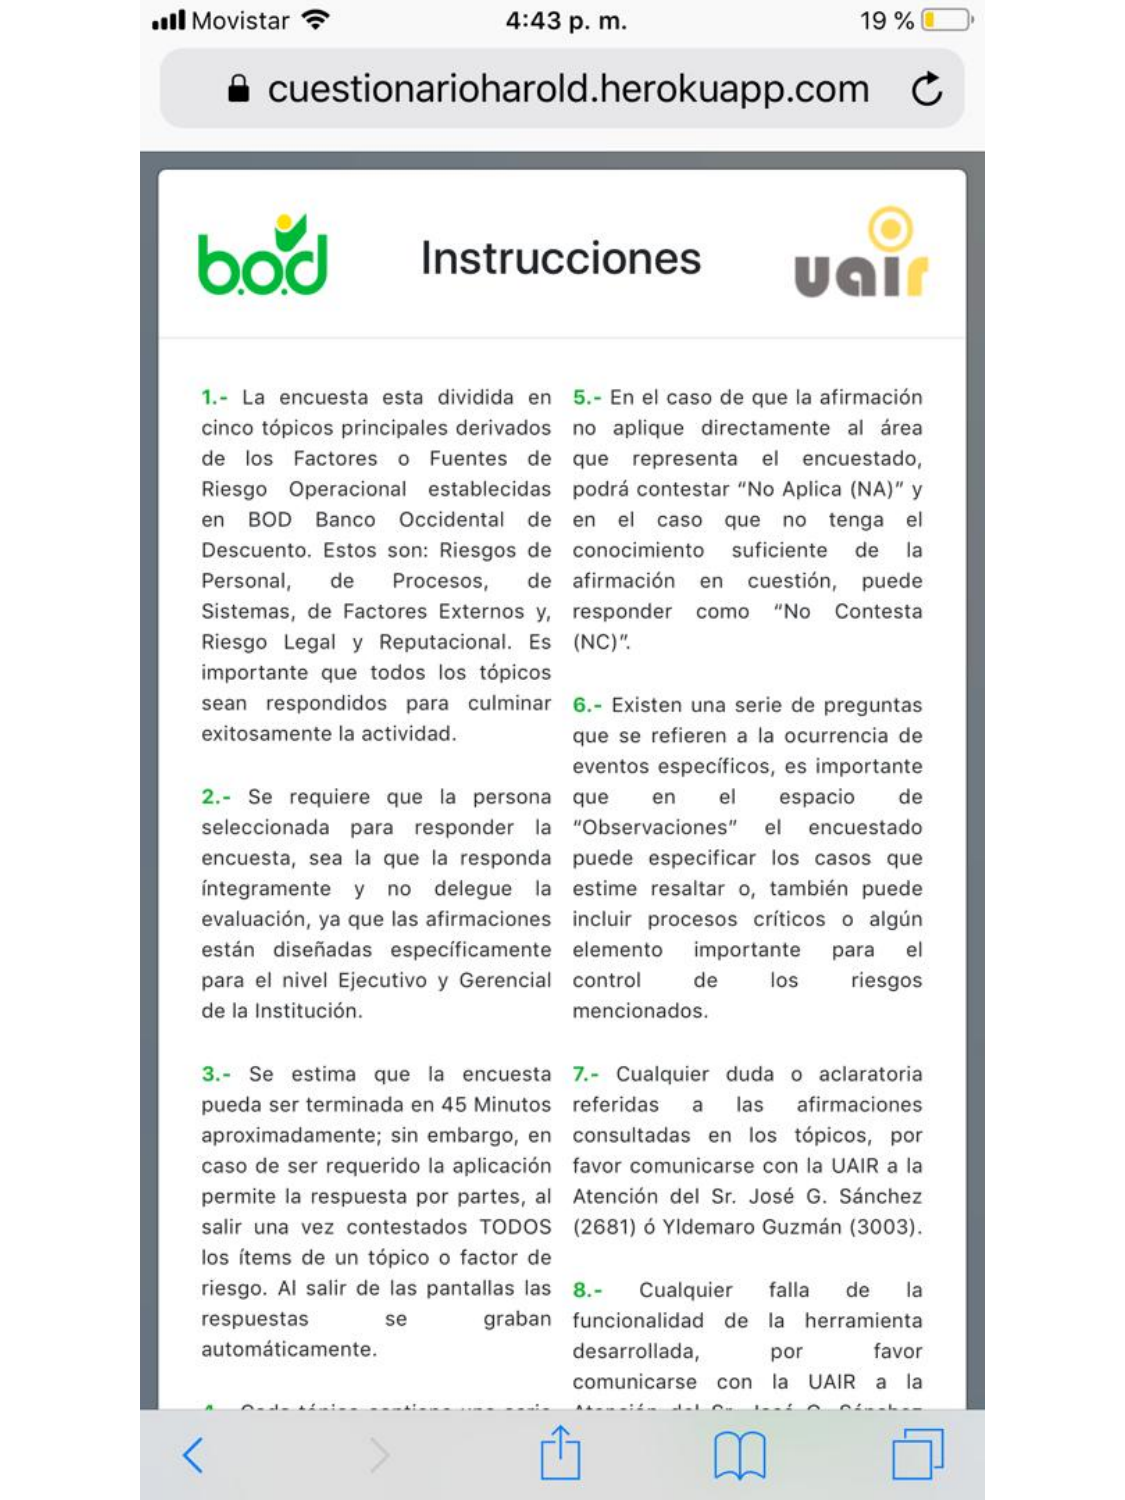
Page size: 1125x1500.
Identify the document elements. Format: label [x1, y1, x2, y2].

picture [140, 0, 985, 1500]
